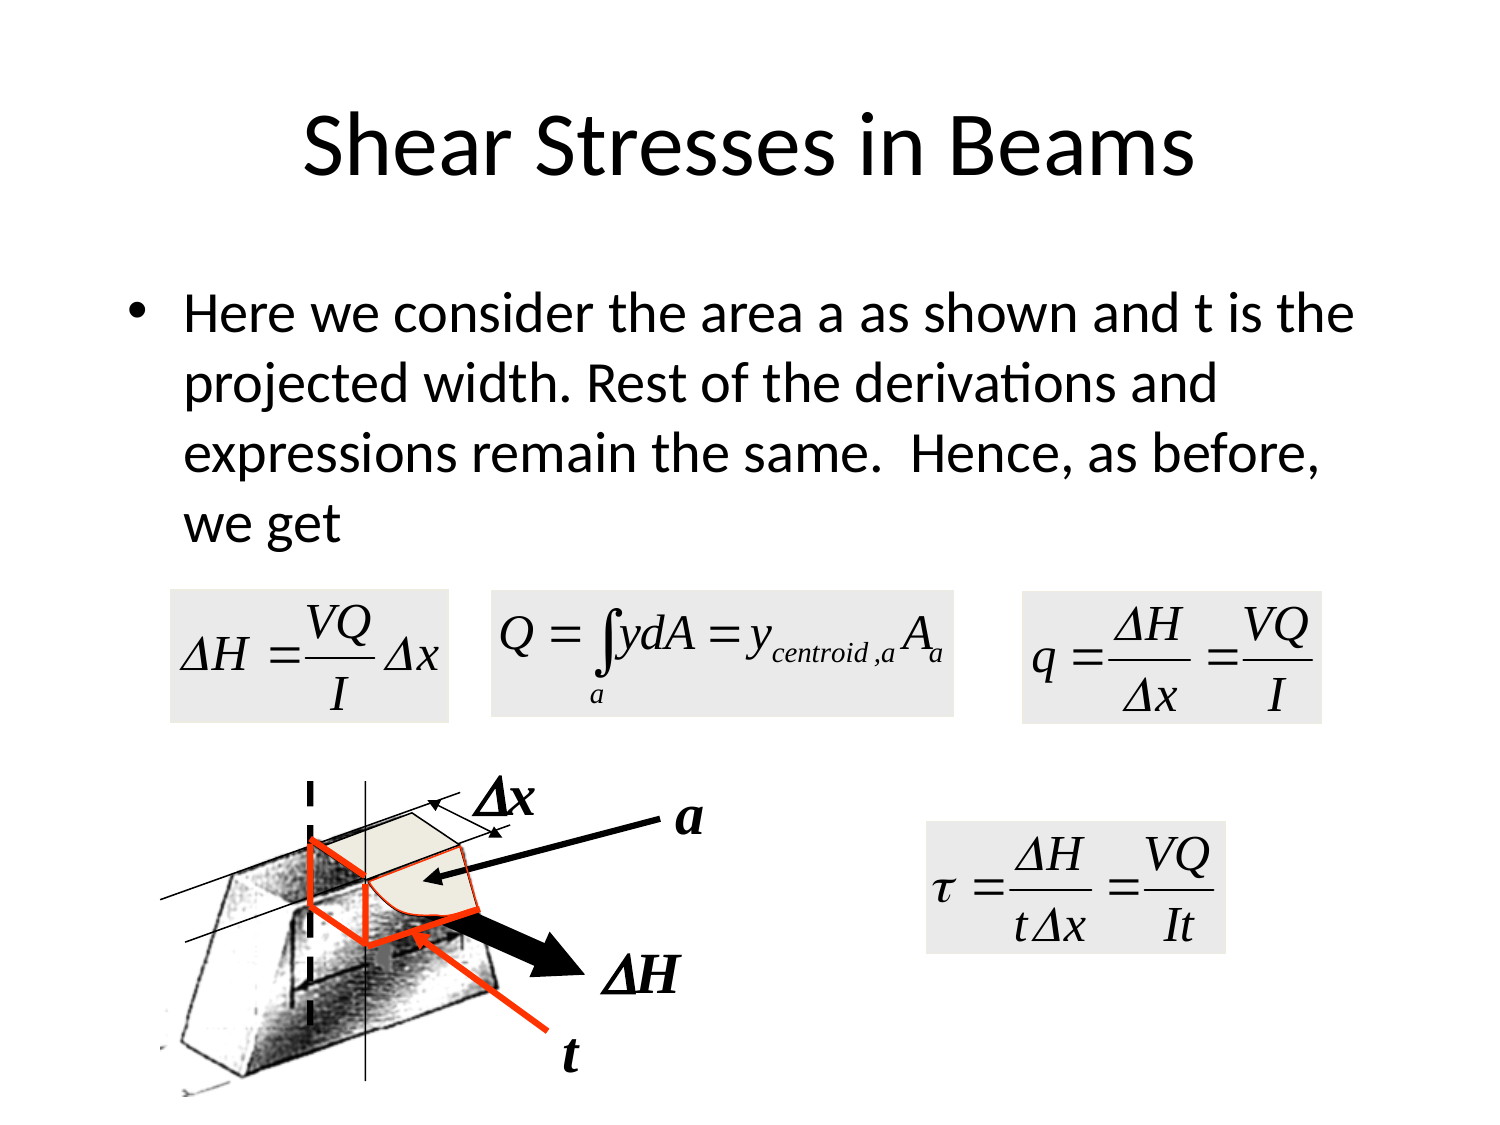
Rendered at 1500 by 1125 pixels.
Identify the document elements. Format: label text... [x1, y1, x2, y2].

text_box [1023, 592, 1321, 723]
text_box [926, 822, 1225, 953]
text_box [159, 749, 720, 1097]
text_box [491, 590, 953, 716]
list Here we consider the area a as shown and t is the projected width. Rest of the derivations and expressions remain the same. Hence, as before, we get [112, 267, 1388, 870]
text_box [170, 590, 448, 722]
title Shear Stresses in Beams [75, 45, 1425, 233]
